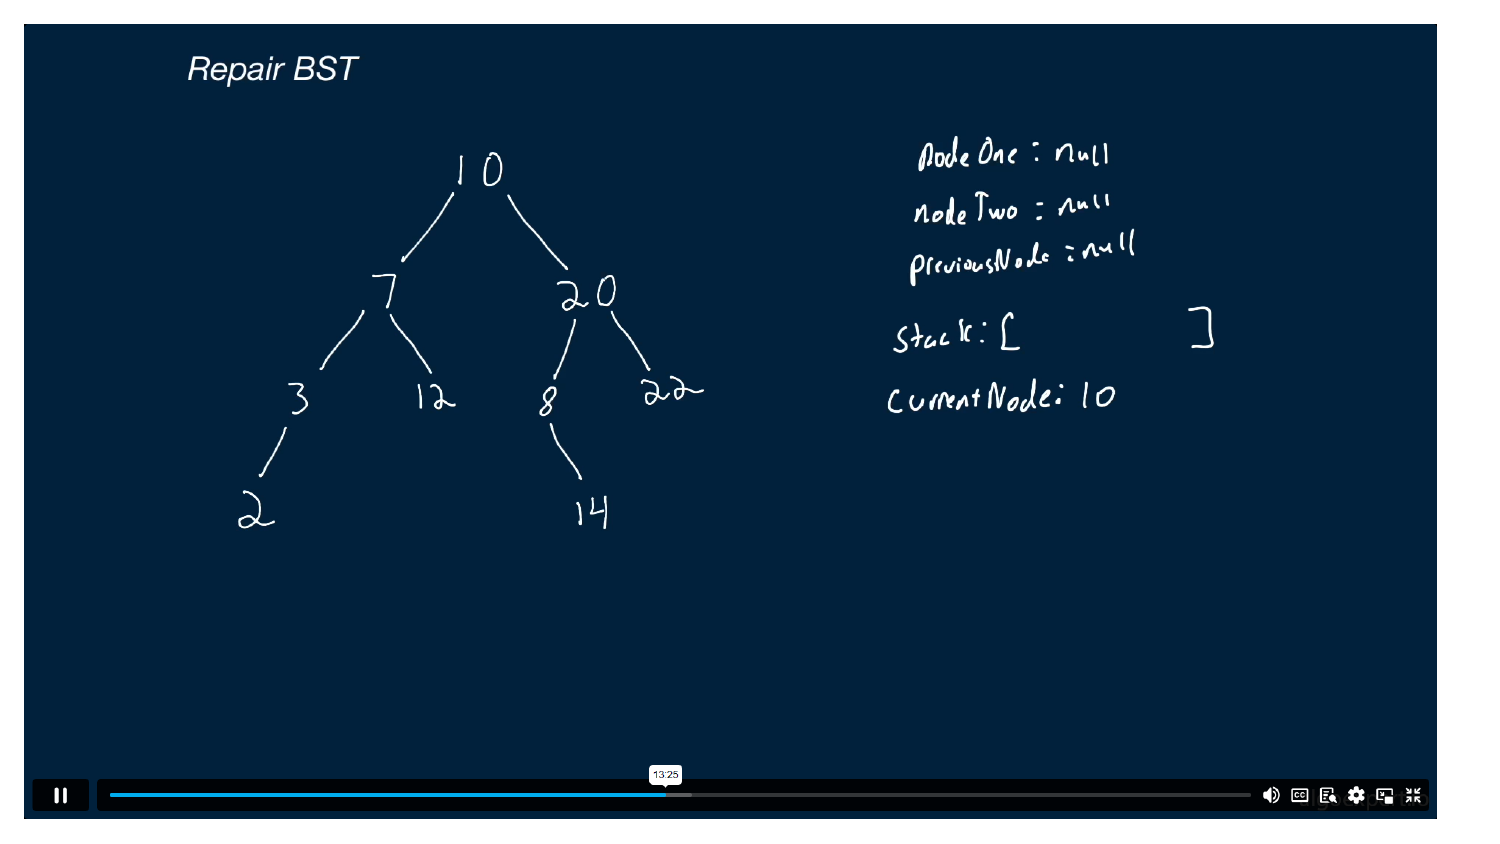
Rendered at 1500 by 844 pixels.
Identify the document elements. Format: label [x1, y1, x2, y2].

picture [24, 24, 1437, 819]
